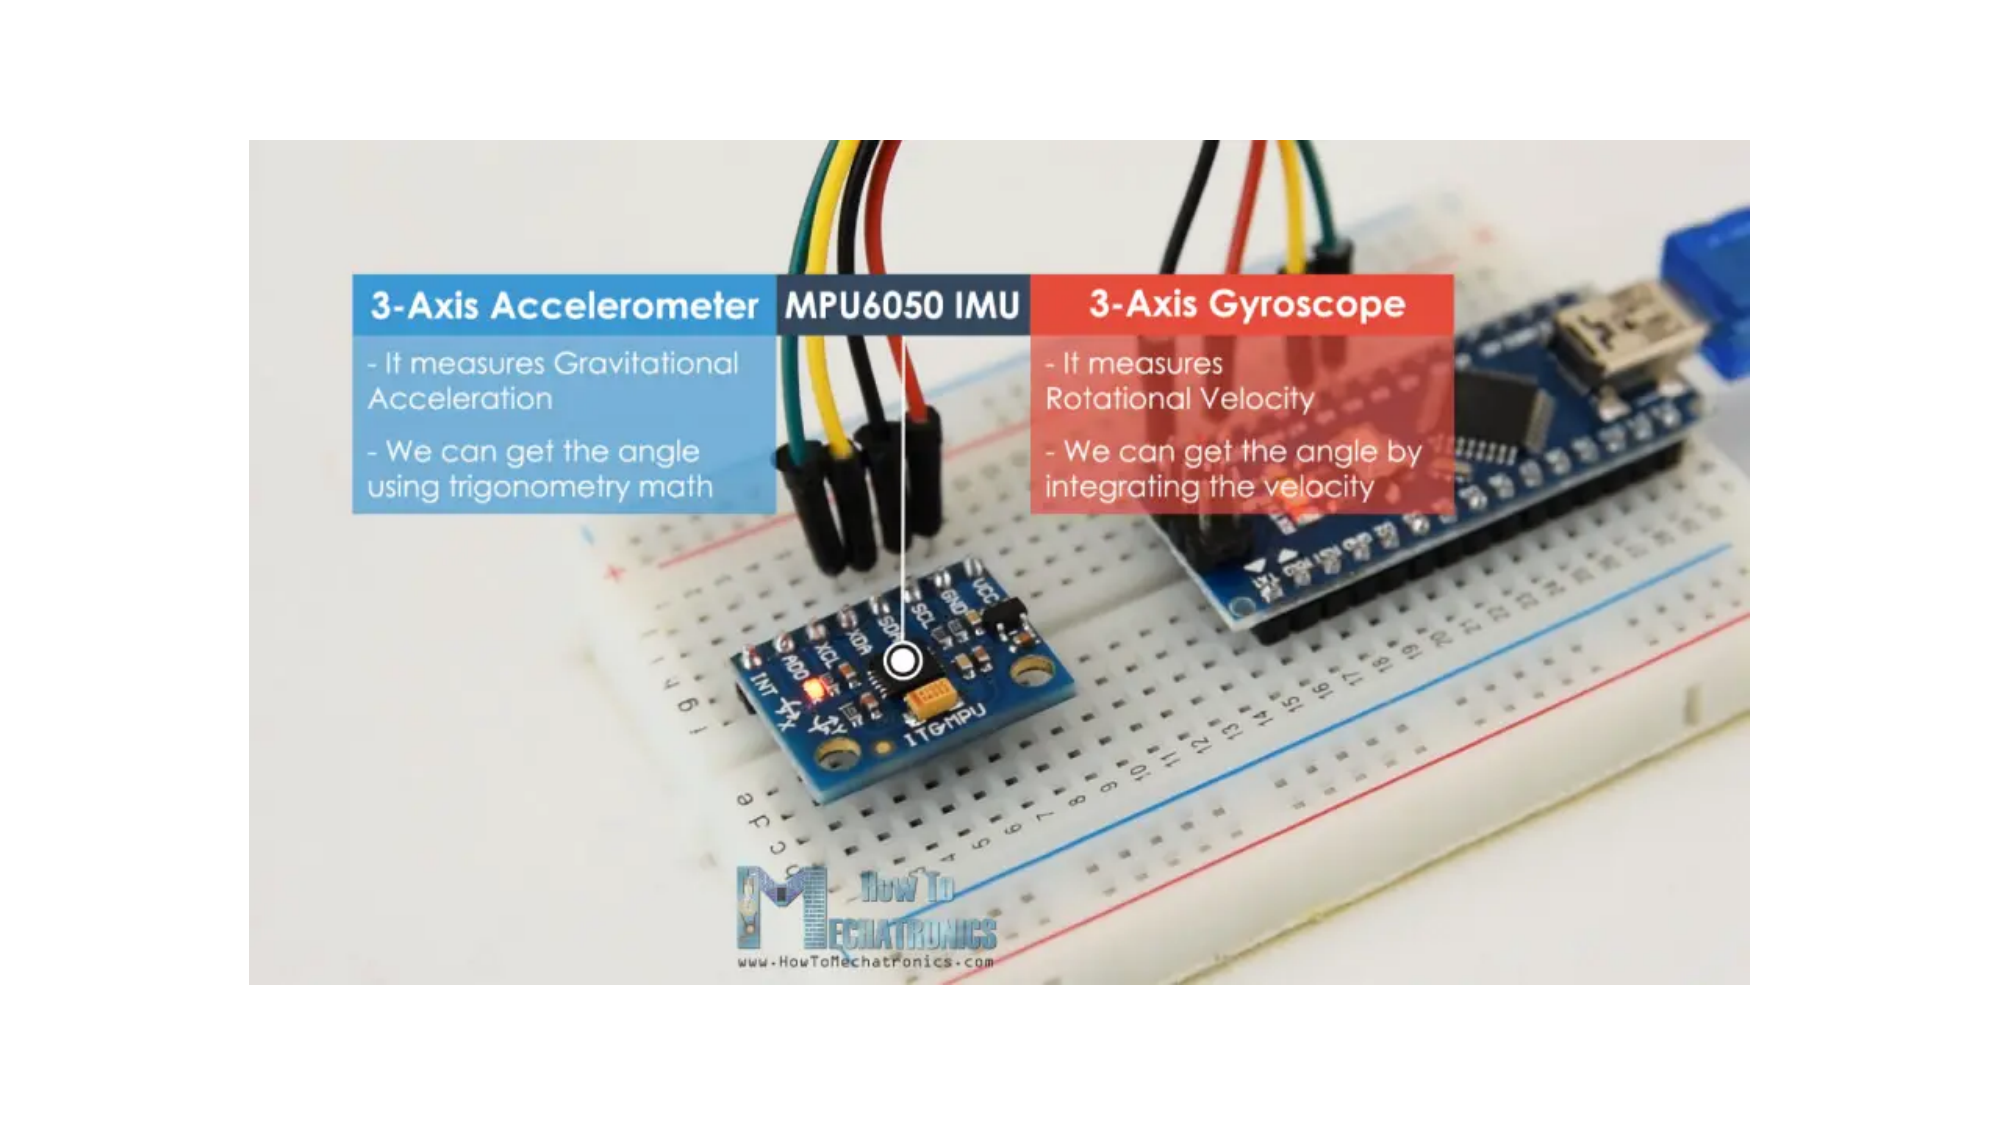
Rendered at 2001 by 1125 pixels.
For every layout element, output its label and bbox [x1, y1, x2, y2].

picture [249, 140, 1750, 985]
